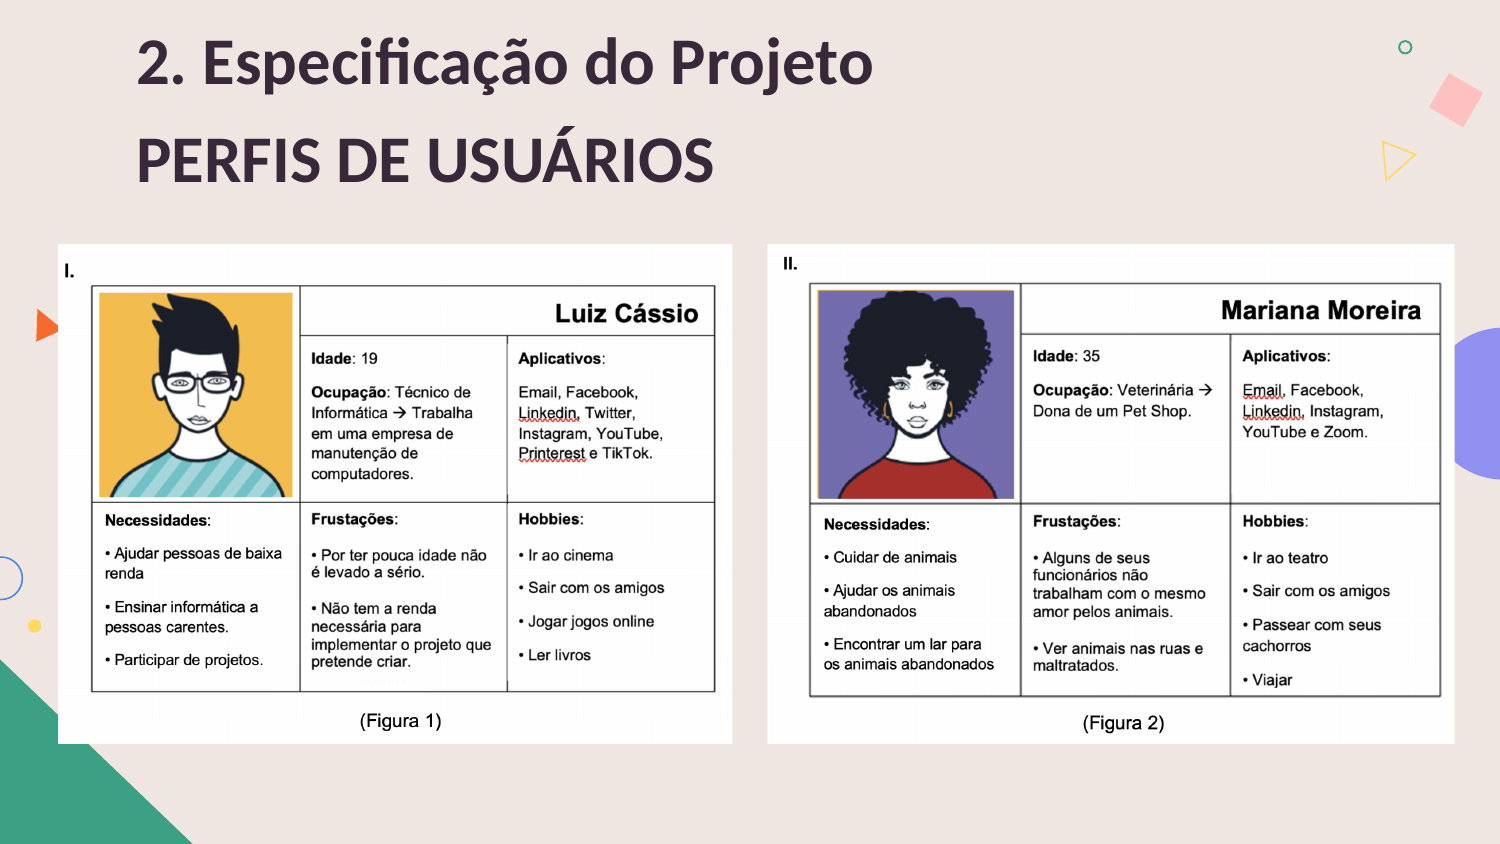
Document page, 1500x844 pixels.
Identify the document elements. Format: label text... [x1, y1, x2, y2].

picture [767, 244, 1455, 744]
picture [57, 244, 733, 744]
text_box PERFIS DE USUÁRIOS [121, 86, 750, 225]
text_box 2. Especificação do Projeto [121, 0, 967, 127]
